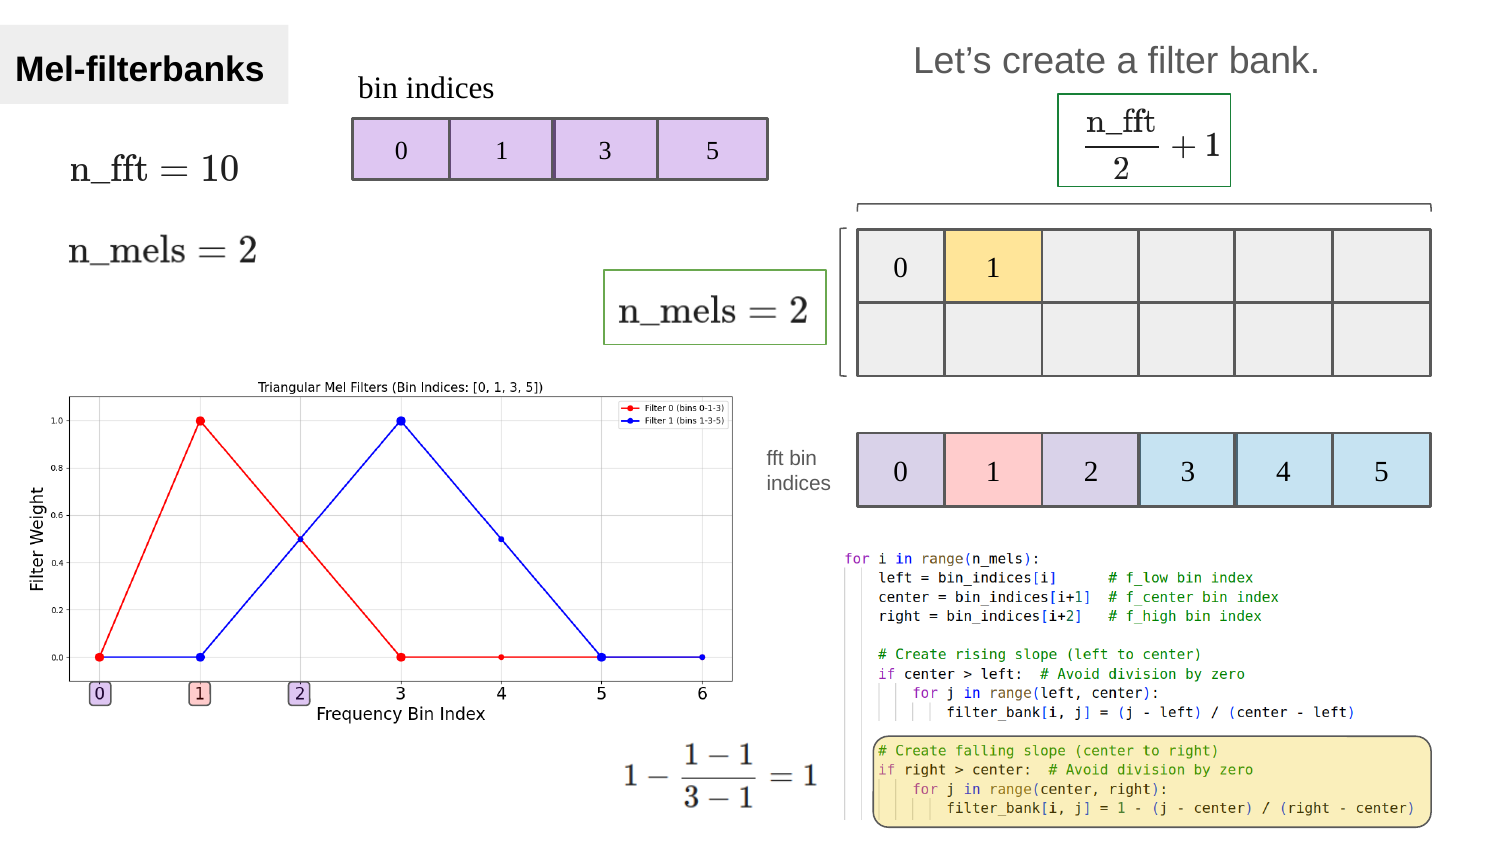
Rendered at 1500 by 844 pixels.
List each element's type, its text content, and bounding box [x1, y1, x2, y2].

text_box Mel-filterbanks [0, 24, 289, 104]
text_box 1 [944, 229, 1041, 302]
text_box [857, 203, 1432, 212]
text_box 5 [1333, 433, 1431, 507]
text_box 3 [552, 118, 657, 180]
picture [1058, 94, 1230, 187]
text_box 2 [1041, 433, 1138, 507]
picture [53, 134, 260, 200]
text_box 0 [352, 118, 449, 180]
text_box 1 [944, 433, 1041, 507]
text_box Let’s create a filter bank. [898, 21, 1363, 95]
text_box [840, 228, 847, 377]
text_box [1333, 302, 1431, 377]
text_box [1138, 229, 1234, 302]
text_box 3 [1138, 433, 1234, 507]
picture [24, 375, 834, 823]
text_box 4 [1234, 433, 1333, 507]
text_box fft bin indices [751, 433, 850, 507]
text_box 0 [857, 433, 944, 507]
text_box [1234, 302, 1333, 377]
text_box [1234, 229, 1333, 302]
picture [53, 209, 275, 284]
text_box [857, 302, 944, 377]
text_box [1041, 302, 1138, 377]
text_box bin indices [316, 53, 537, 119]
text_box 1 [449, 118, 552, 180]
picture [839, 537, 1422, 821]
text_box [1425, 741, 1432, 825]
text_box 5 [657, 118, 768, 180]
text_box [1041, 229, 1138, 302]
text_box [944, 302, 1041, 377]
text_box [1138, 302, 1234, 377]
picture [604, 270, 826, 344]
text_box [1333, 229, 1431, 302]
text_box 0 [857, 229, 944, 302]
